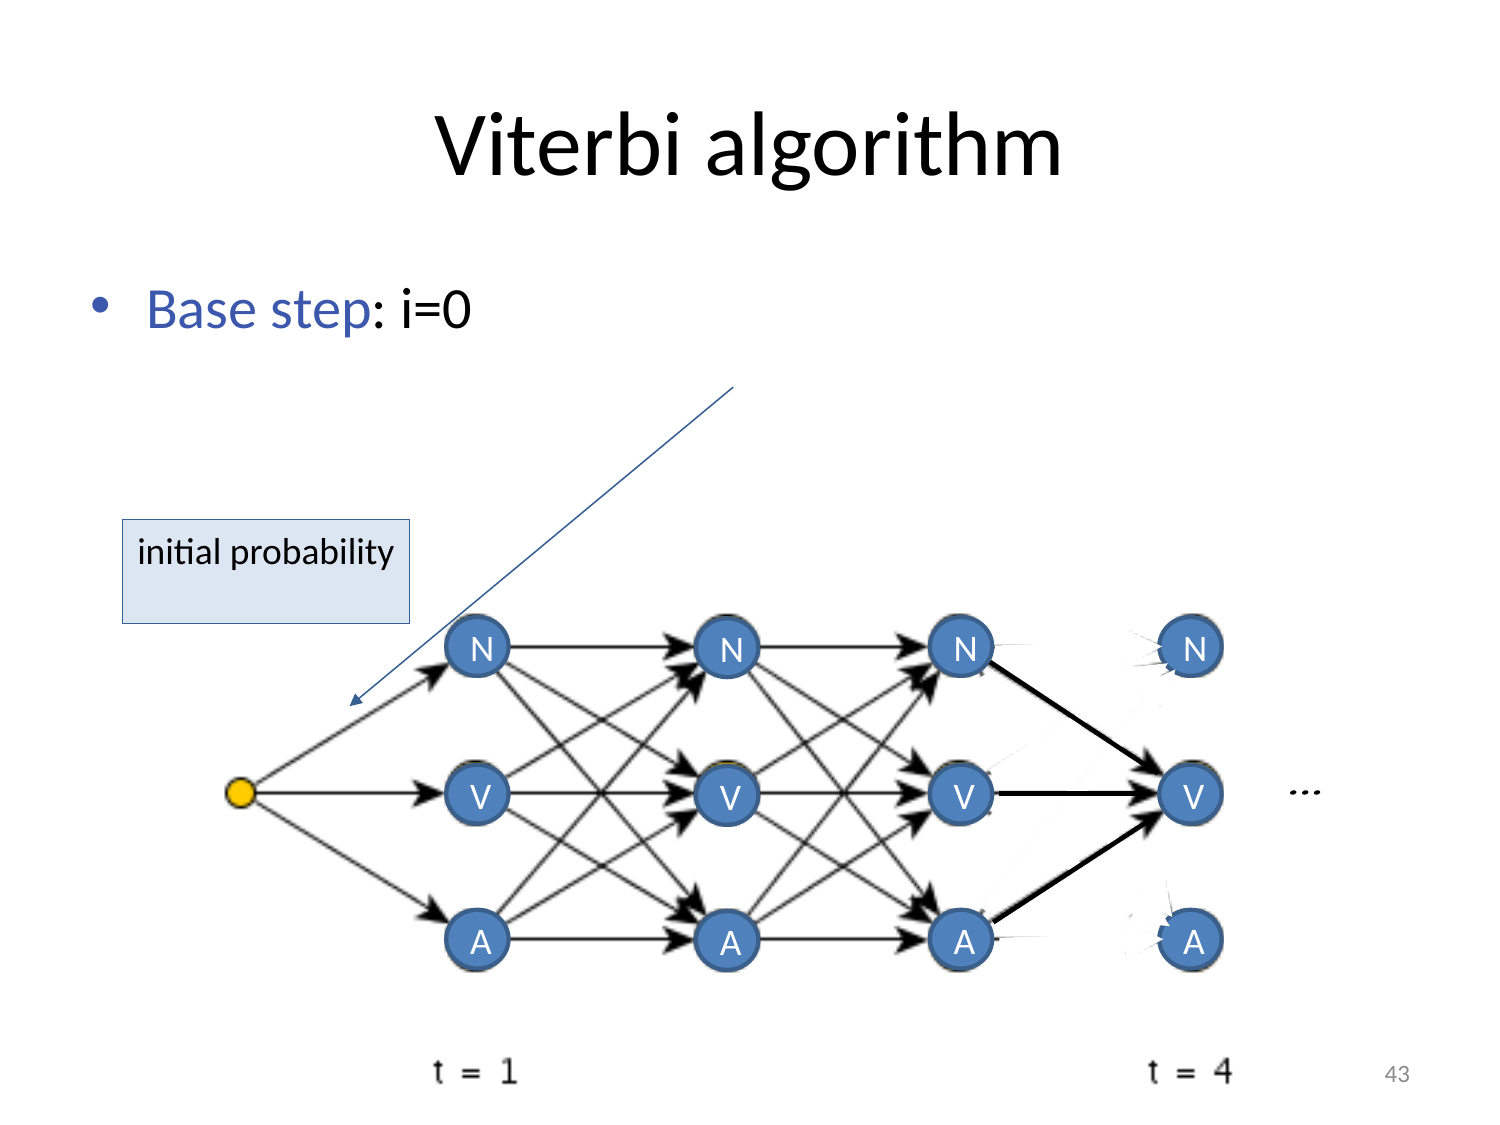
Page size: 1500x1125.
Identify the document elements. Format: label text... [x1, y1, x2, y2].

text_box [1160, 662, 1168, 667]
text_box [999, 938, 1164, 945]
picture [182, 571, 1284, 1125]
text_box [984, 674, 1173, 918]
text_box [992, 818, 1153, 923]
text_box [991, 813, 1170, 927]
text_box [349, 386, 734, 707]
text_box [1163, 669, 1176, 677]
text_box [994, 646, 1163, 652]
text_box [989, 661, 1159, 774]
slide_number 43 [1289, 1042, 1425, 1103]
title Viterbi algorithm [75, 45, 1425, 233]
